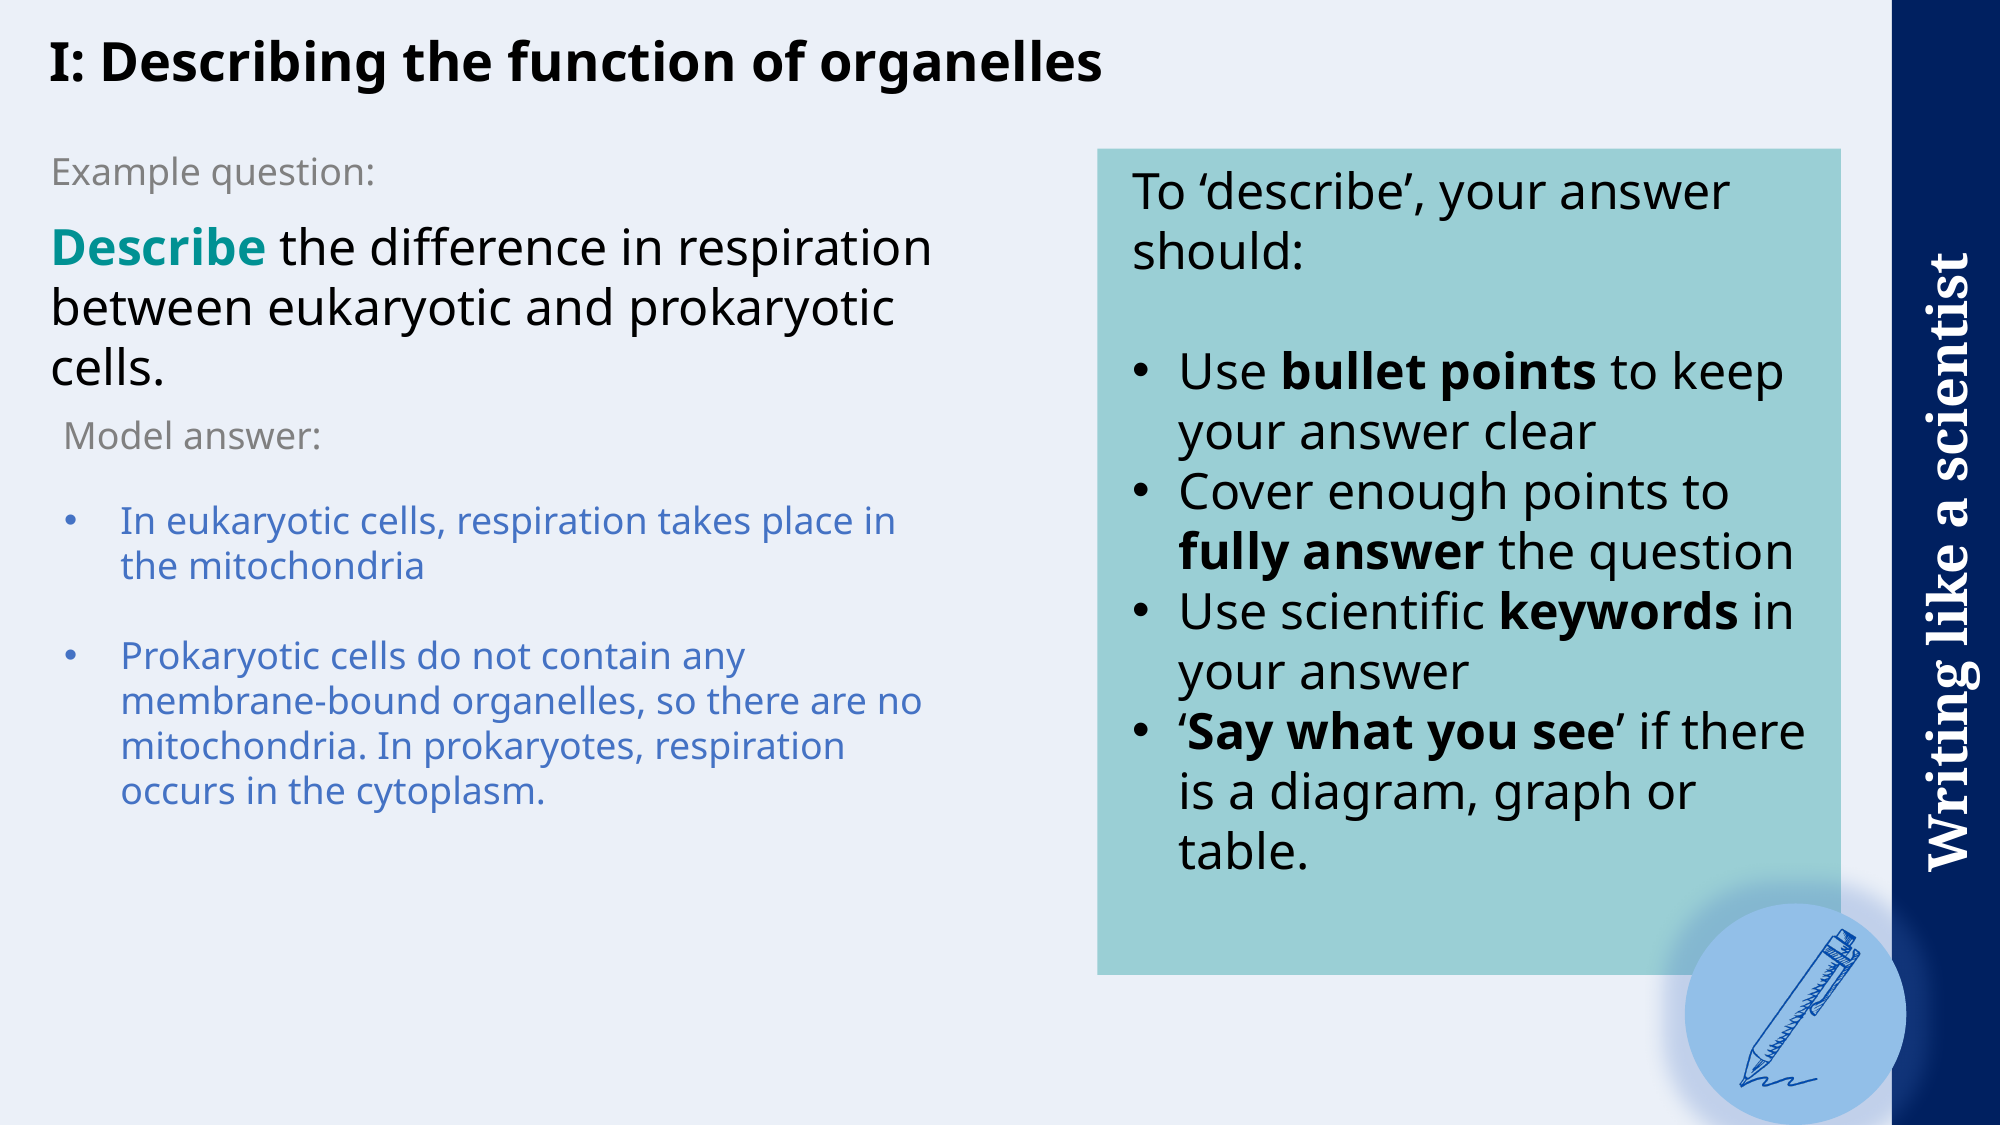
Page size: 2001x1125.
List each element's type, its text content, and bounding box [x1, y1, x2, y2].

text_box Example question: [35, 140, 445, 201]
title I: Describing the function of organelles [49, 17, 1824, 93]
text_box In eukaryotic cells, respiration takes place in the mitochondria Prokaryotic cells do not contain any membrane-bound organelles, so there are no mitochondria. In prokaryotes, respiration occurs in the cytoplasm. [49, 489, 968, 820]
text_box Model answer: [48, 404, 432, 465]
text_box Describe the difference in respiration between eukaryotic and prokaryotic cells. [35, 207, 987, 403]
picture [1687, 913, 1882, 1108]
text_box To ‘describe’, your answer should: Use bullet points to keep your answer clear Cover enough points to fully answer the question Use scientific keywords in your answer ‘Say what you see’ if there is a diagram, graph or table. [1117, 151, 1824, 887]
